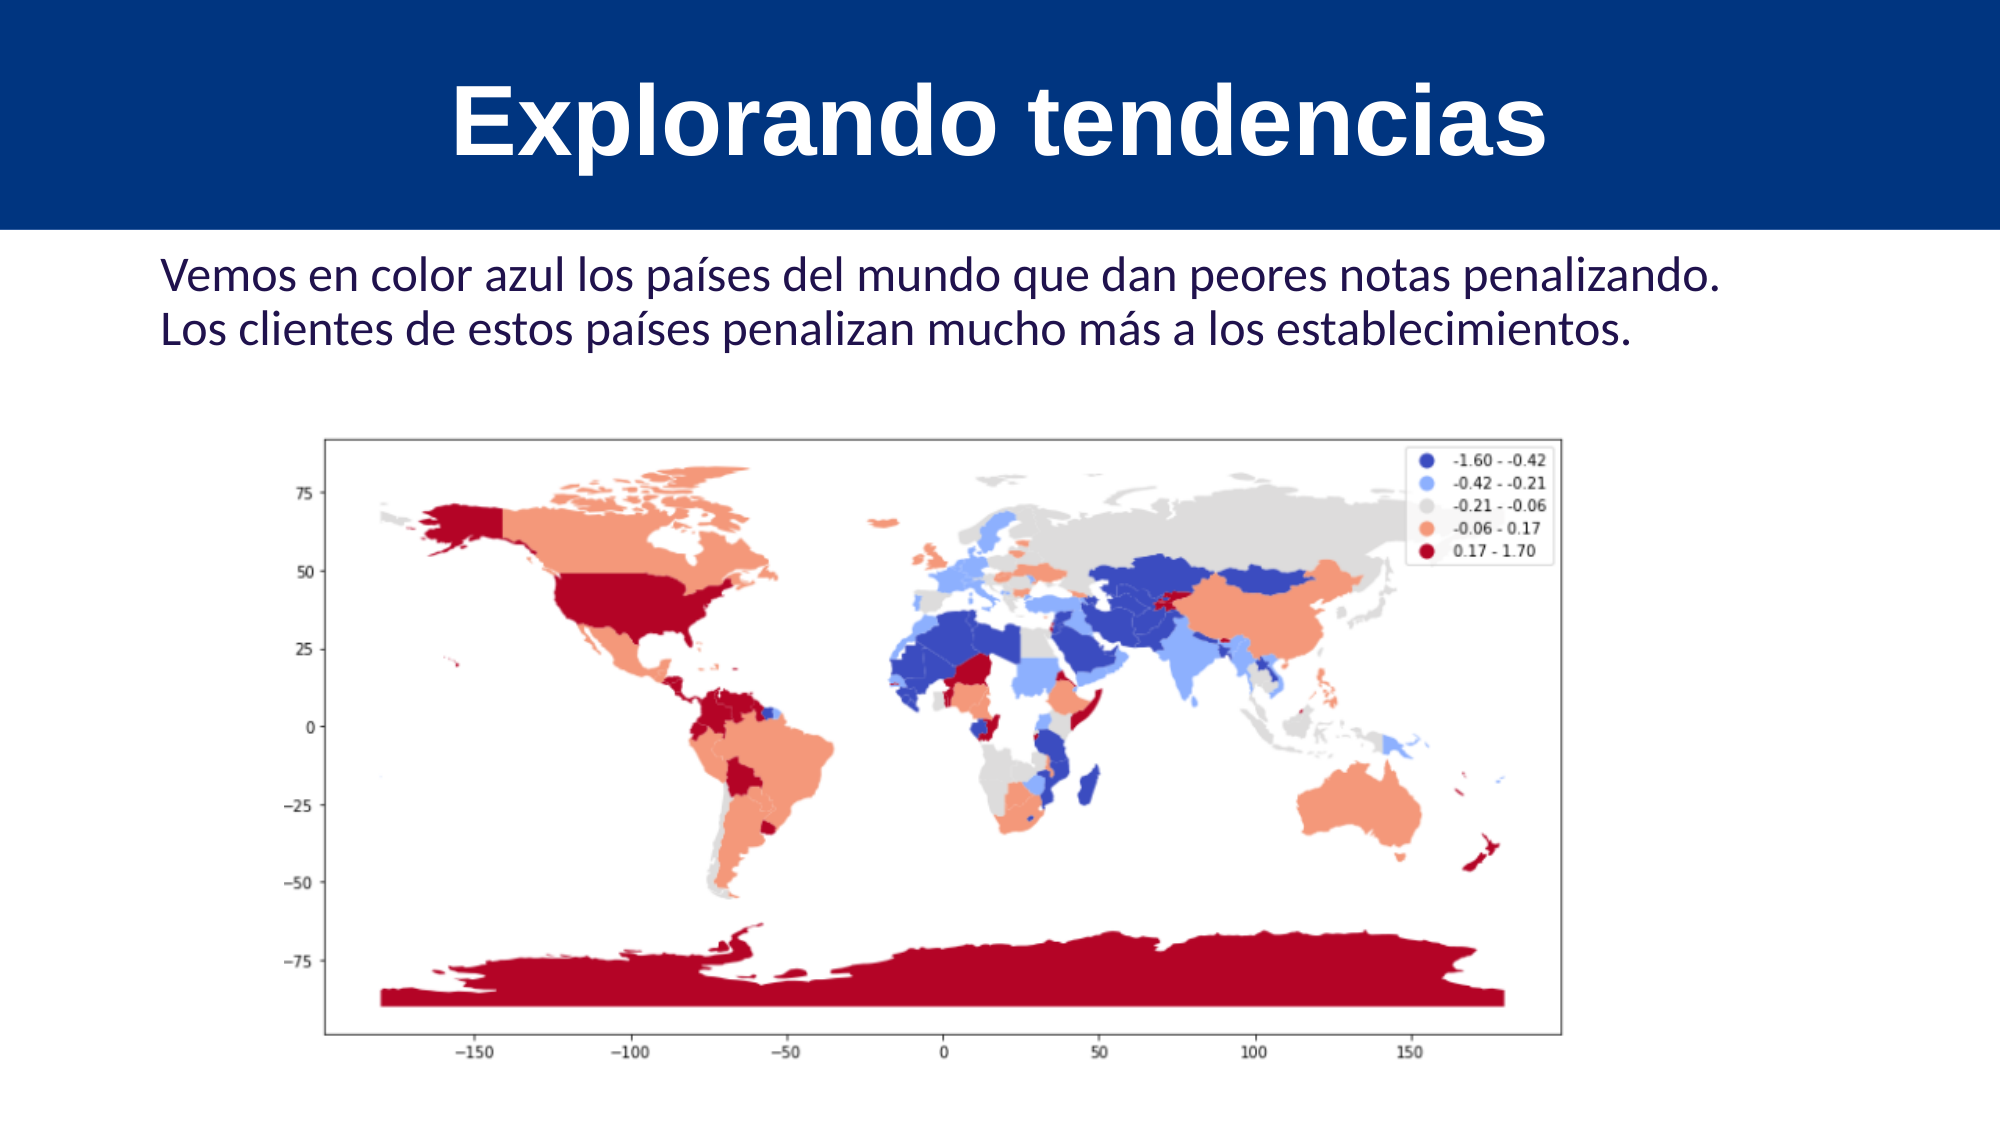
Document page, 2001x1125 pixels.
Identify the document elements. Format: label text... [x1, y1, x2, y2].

text_box [0, 0, 2000, 230]
subtitle Vemos en color azul los países del mundo que dan peores notas penalizando. Los clientes de estos países penalizan mucho más a los establecimientos. [137, 240, 1810, 394]
text_box Explorando tendencias [284, 48, 1716, 158]
picture [284, 427, 1581, 1097]
